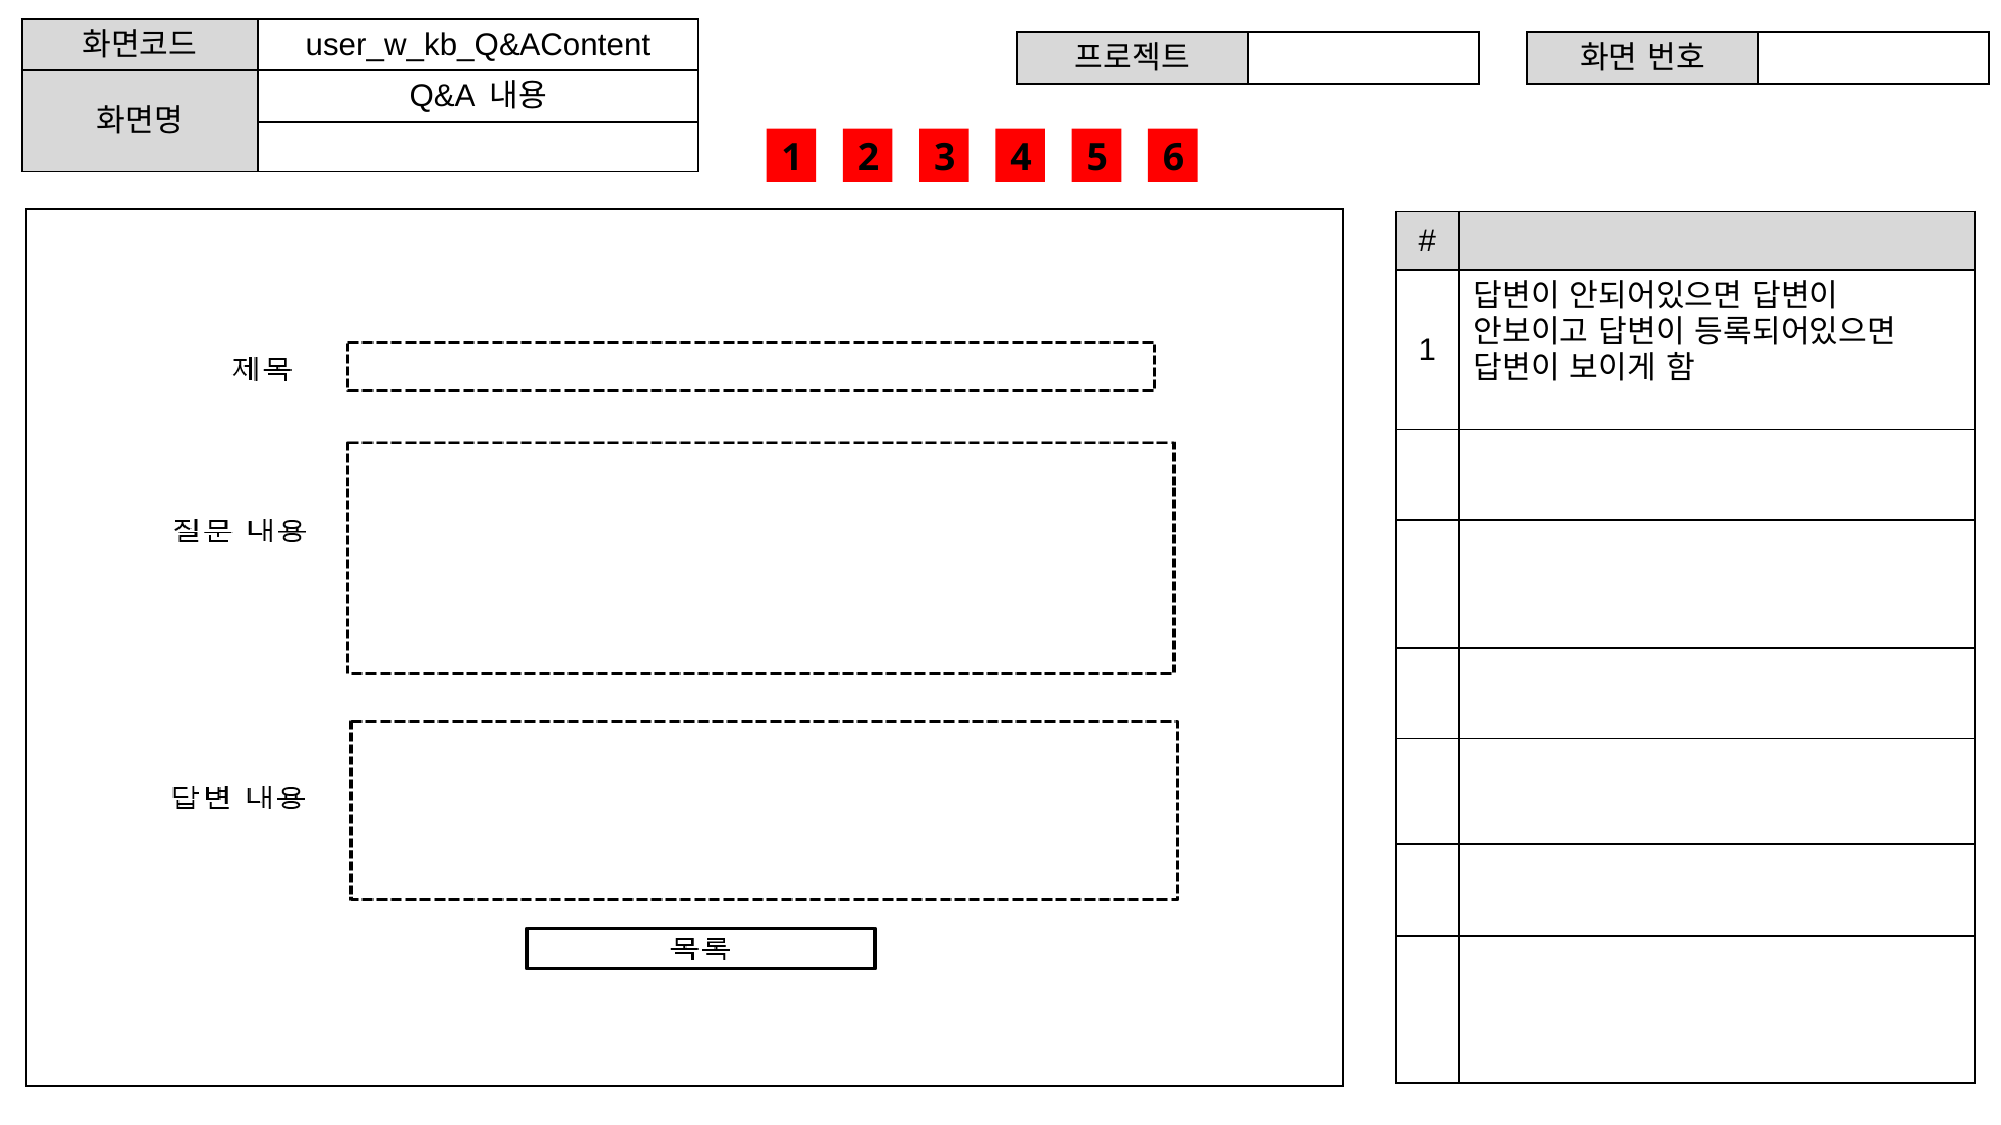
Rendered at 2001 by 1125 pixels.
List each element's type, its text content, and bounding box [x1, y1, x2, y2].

table_cell 1 [1397, 271, 1458, 429]
table_cell [1460, 649, 1974, 738]
text_box 6 [1147, 128, 1198, 182]
text_box 2 [842, 128, 893, 182]
table_header [1460, 212, 1974, 269]
text_box 5 [1071, 128, 1122, 182]
table_cell [259, 123, 697, 171]
table_cell [1460, 430, 1974, 519]
table_header 화면코드 [23, 20, 257, 69]
text_box 4 [995, 128, 1045, 182]
table_cell 화면명 [23, 71, 257, 171]
table_header 화면 번호 [1528, 33, 1757, 83]
table_cell [1397, 521, 1458, 647]
table_header # [1397, 212, 1458, 269]
table_cell [1460, 739, 1974, 843]
table_cell [1397, 845, 1458, 935]
table_header [1249, 33, 1478, 83]
table_cell [1460, 937, 1974, 1082]
table_cell [1397, 937, 1458, 1082]
table_cell Q&A 내용 [259, 71, 697, 121]
text_box [25, 208, 1344, 1087]
table_cell [1397, 739, 1458, 843]
picture [137, 305, 1224, 987]
table_cell 답변이 안되어있으면 답변이 안보이고 답변이 등록되어있으면 답변이 보이게 함 [1460, 271, 1974, 429]
table_cell [1397, 649, 1458, 738]
table_cell [1460, 845, 1974, 935]
text_box 1 [766, 128, 817, 182]
table_cell [1397, 430, 1458, 519]
table_cell [1460, 521, 1974, 647]
table_header user_w_kb_Q&AContent [259, 20, 697, 69]
table_header [1759, 33, 1988, 83]
text_box 3 [919, 128, 969, 182]
table_header 프로젝트 [1018, 33, 1247, 83]
